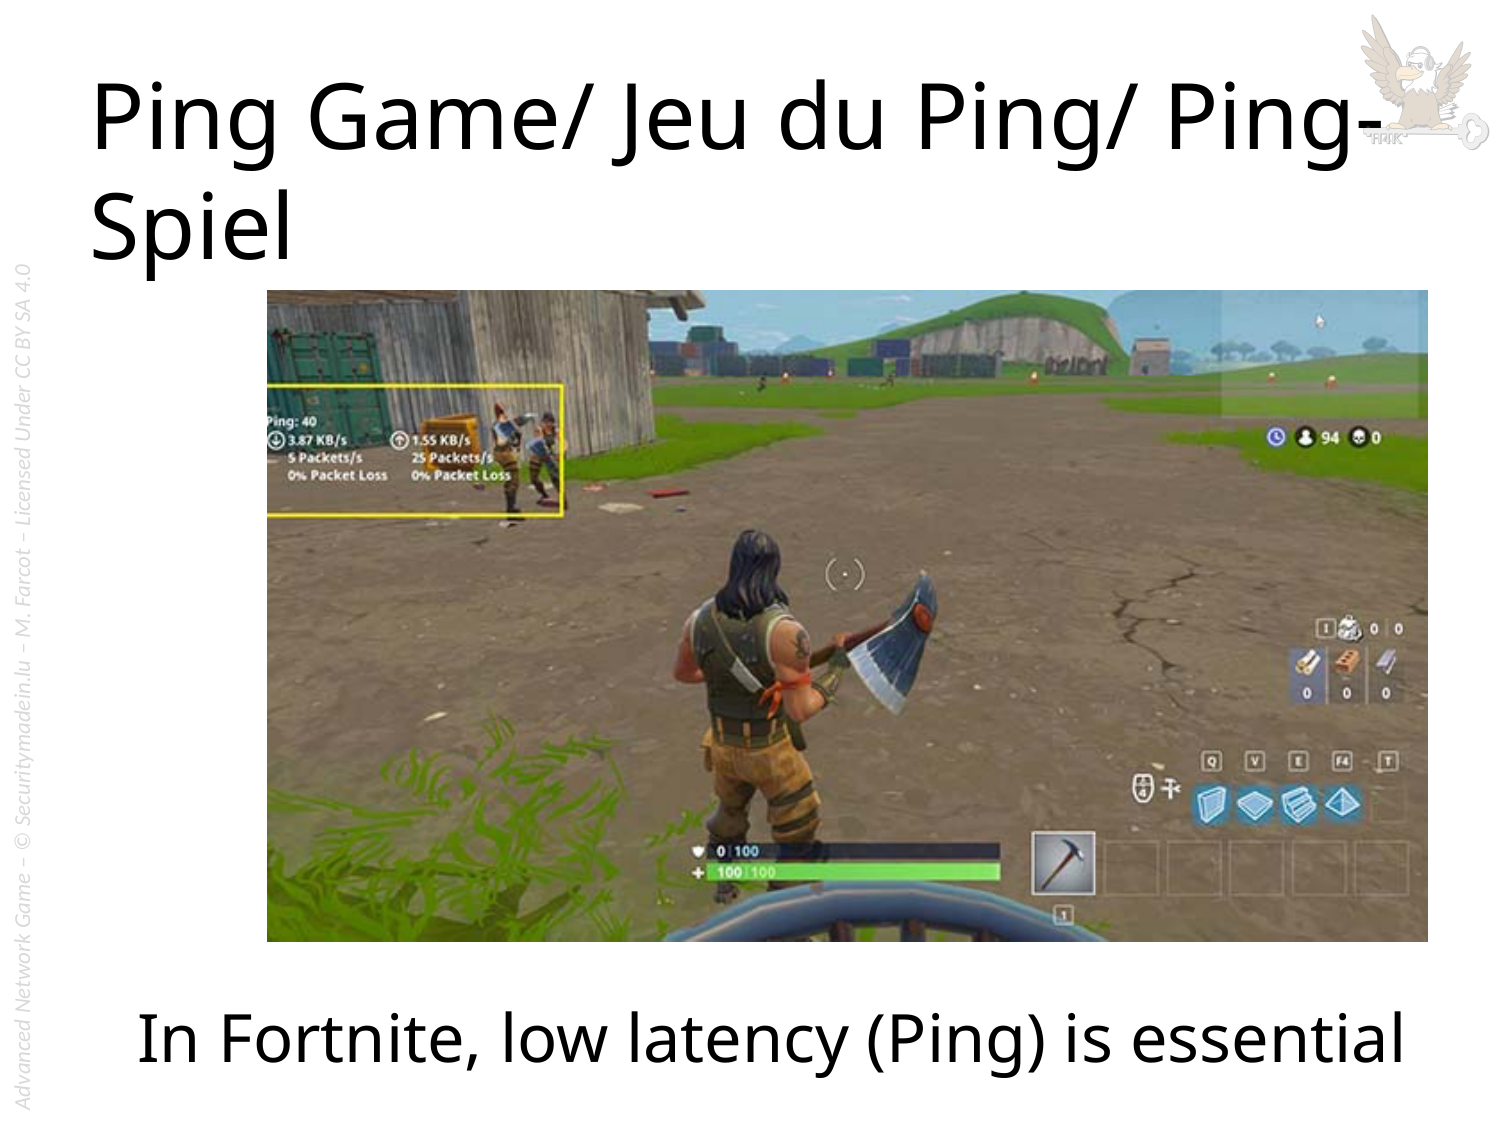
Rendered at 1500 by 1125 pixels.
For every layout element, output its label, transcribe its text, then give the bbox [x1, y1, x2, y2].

text_box Advanced Network Game – © Securitymadein.lu – M. Farcot – Licensed Under CC BY SA 4.0 [0, 47, 43, 1125]
picture [267, 290, 1428, 942]
text_box In Fortnite, low latency (Ping) is essential [122, 988, 1424, 1084]
text_box Ping Game/ Jeu du Ping/ Ping-Spiel [75, 45, 1425, 291]
picture [1357, 11, 1493, 155]
